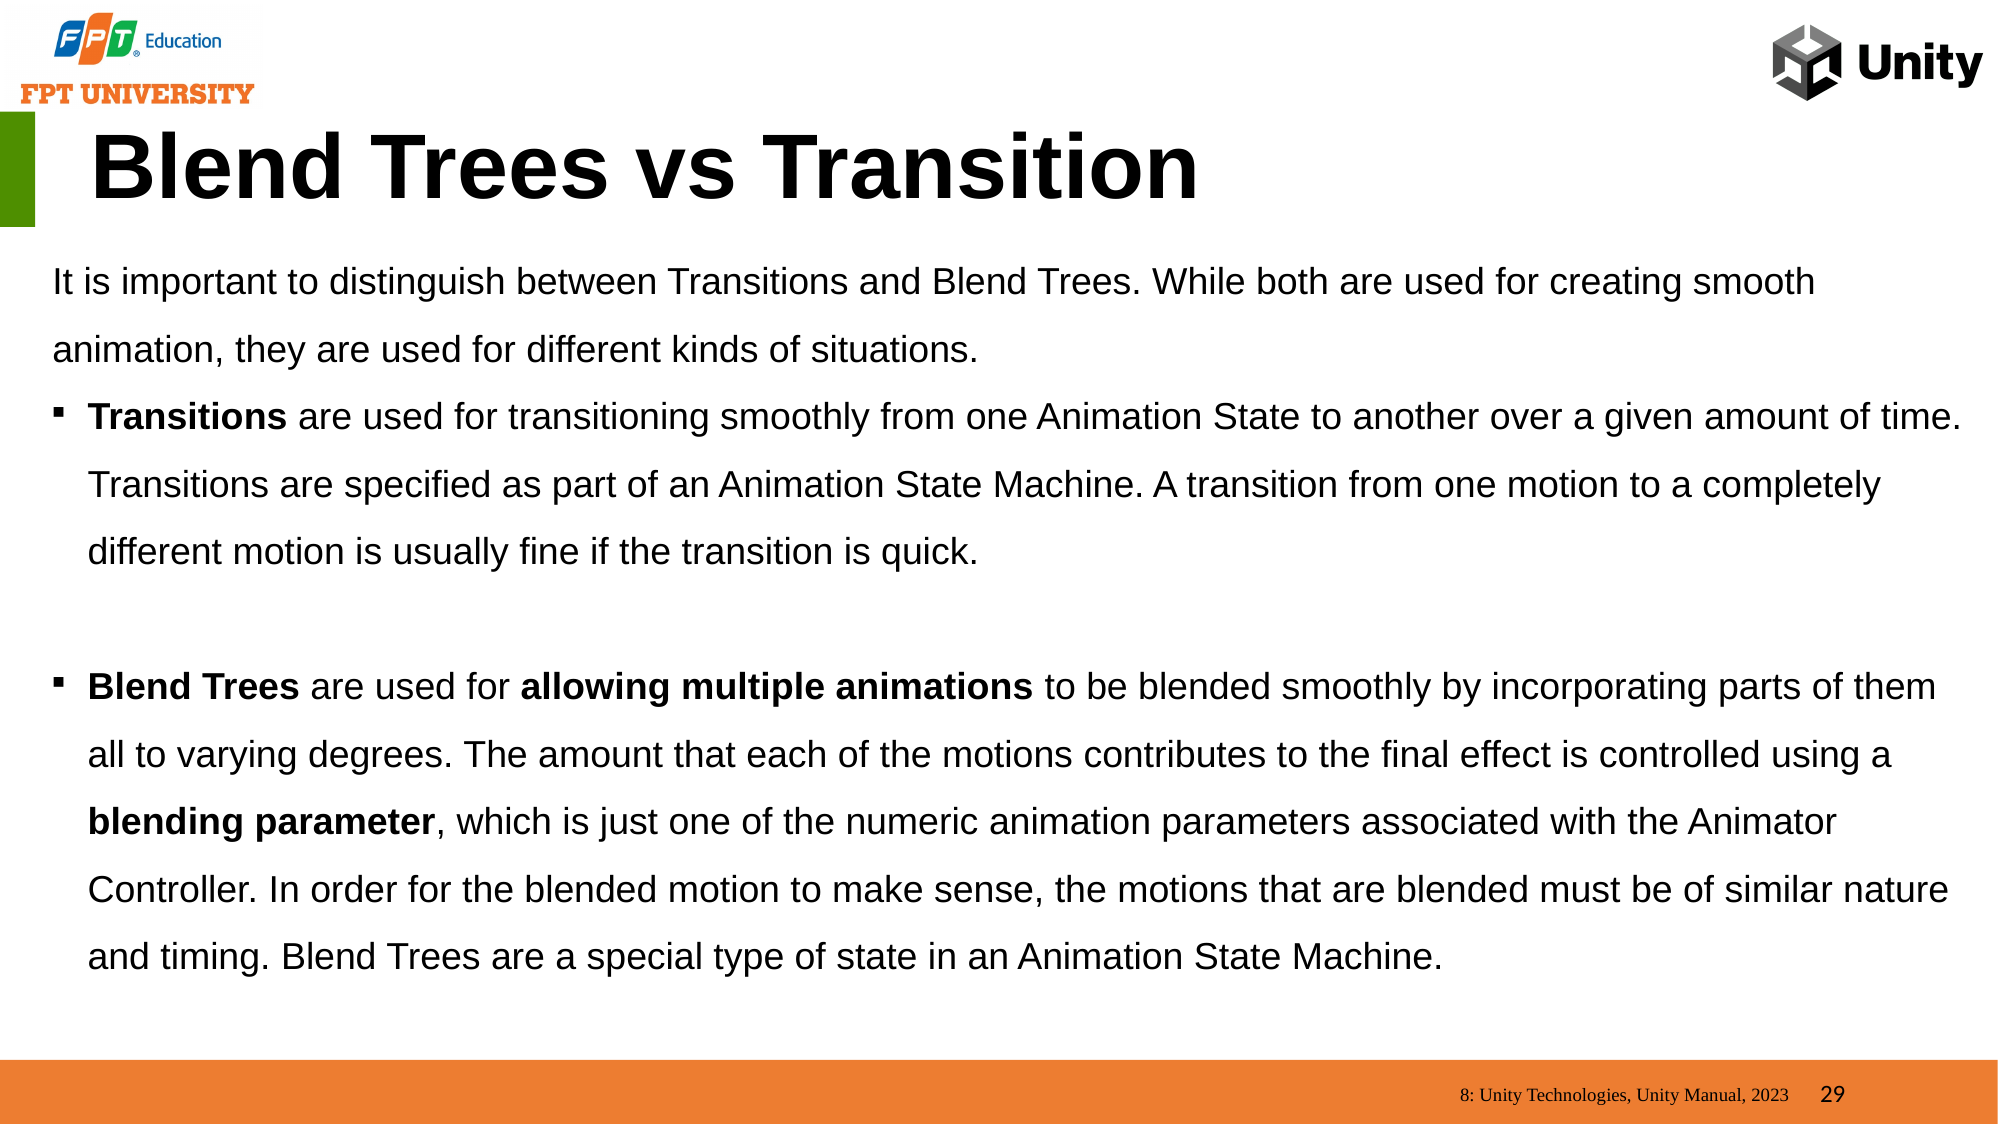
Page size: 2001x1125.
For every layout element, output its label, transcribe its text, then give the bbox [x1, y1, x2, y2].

picture [1765, 0, 1992, 126]
text_box Blend Trees vs Transition [37, 111, 1975, 227]
text_box It is important to distinguish between Transitions and Blend Trees. While both are used for creating smooth animation, they are used for different kinds of situations. Transitions are used for transitioning smoothly from one Animation State to another over a given amount of time. Transitions are specified as part of an Animation State Machine. A transition from one motion to a completely different motion is usually fine if the transition is quick. Blend Trees are used for allowing multiple animations to be blended smoothly by incorporating parts of them all to varying degrees. The amount that each of the motions contributes to the final effect is controlled using a blending parameter, which is just one of the numeric animation parameters associated with the Animator Controller. In order for the blended motion to make sense, the motions that are blended must be of similar nature and timing. Blend Trees are a special type of state in an Animation State Machine. [37, 227, 1988, 935]
picture [4, 4, 263, 109]
slide_number 29 [1412, 1063, 1861, 1122]
